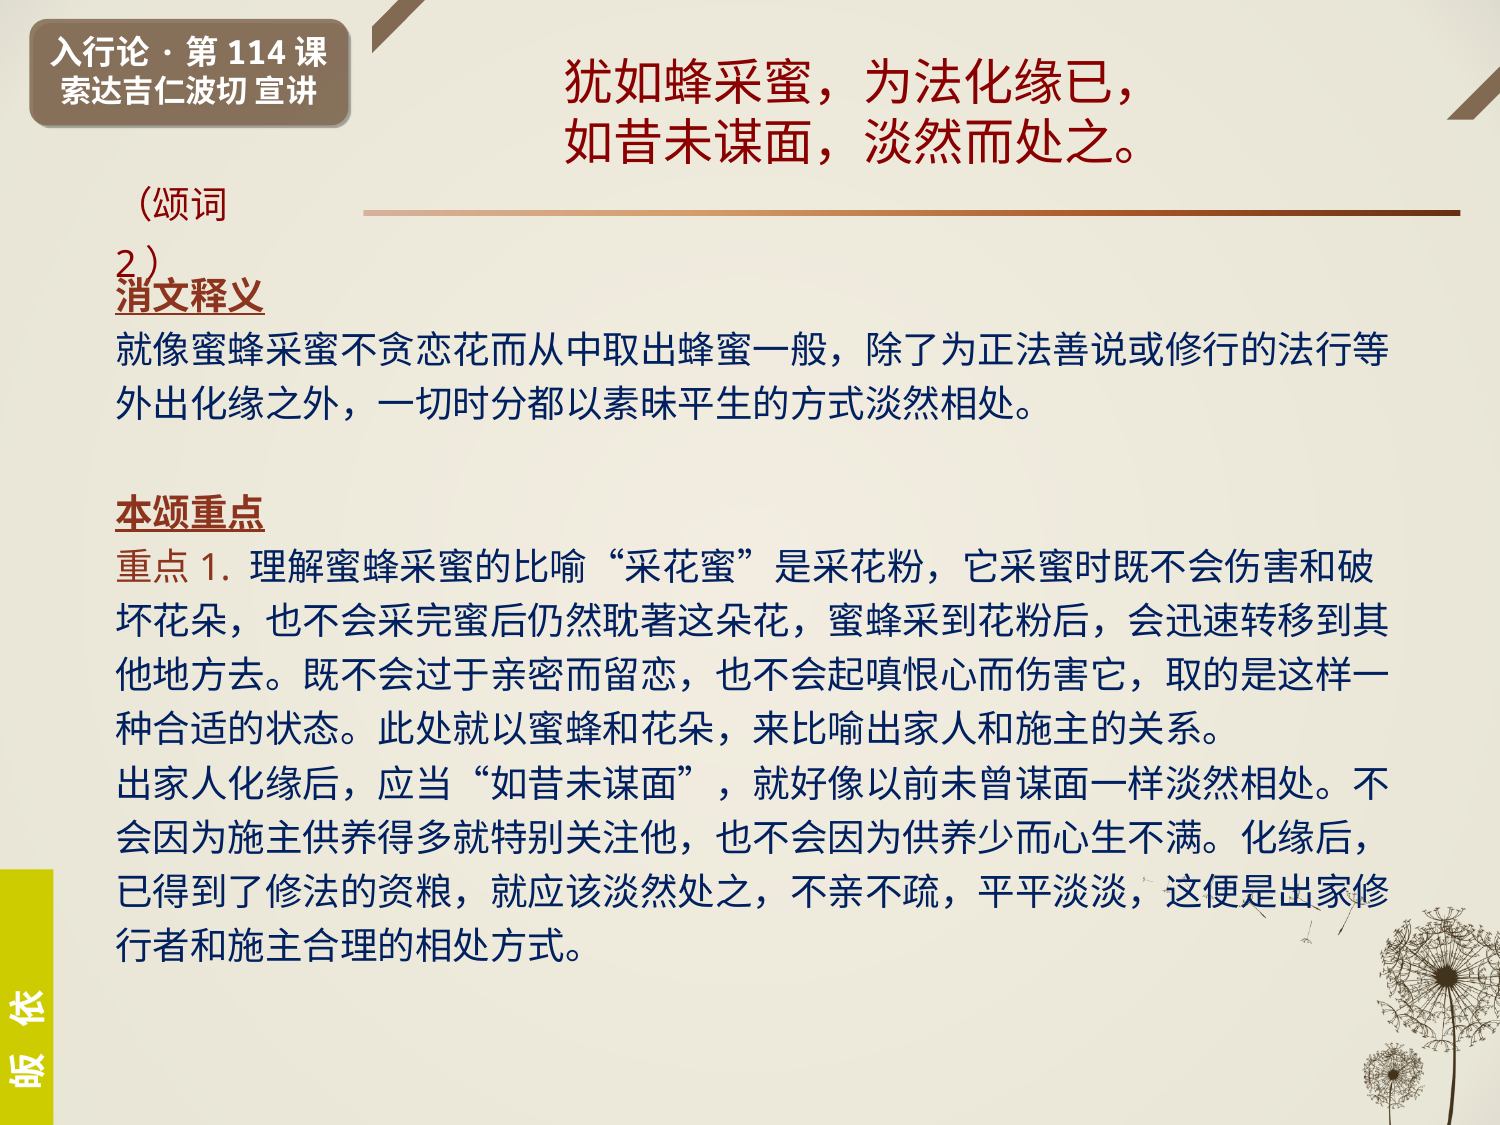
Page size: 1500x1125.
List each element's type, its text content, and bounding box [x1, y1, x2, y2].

text_box 皈 依 [0, 869, 54, 1125]
text_box 消文释义 就像蜜蜂采蜜不贪恋花而从中取出蜂蜜一般，除了为正法善说或修行的法行等外出化缘之外，一切时分都以素昧平生的方式淡然相处。 本颂重点 重点1. 理解蜜蜂采蜜的比喻“采花蜜”是采花粉，它采蜜时既不会伤害和破坏花朵，也不会采完蜜后仍然耽著这朵花，蜜蜂采到花粉后，会迅速转移到其他地方去。既不会过于亲密而留恋，也不会起嗔恨心而伤害它，取的是这样一种合适的状态。此处就以蜜蜂和花朵，来比喻出家人和施主的关系。 出家人化缘后，应当“如昔未谋面”，就好像以前未曾谋面一样淡然相处。不会因为施主供养得多就特别关注他，也不会因为供养少而心生不满。化缘后，已得到了修法的资粮，就应该淡然处之，不亲不疏，平平淡淡，这便是出家修行者和施主合理的相处方式。 [100, 255, 1412, 975]
text_box 犹如蜂采蜜，为法化缘已，如昔未谋面，淡然而处之。 [549, 7, 1211, 178]
text_box [1446, 66, 1500, 120]
text_box [372, 0, 425, 54]
text_box 入行论·第114课 索达吉仁波切 宣讲 [29, 18, 349, 126]
picture [0, 0, 1500, 1125]
text_box （颂词2） [100, 160, 278, 255]
